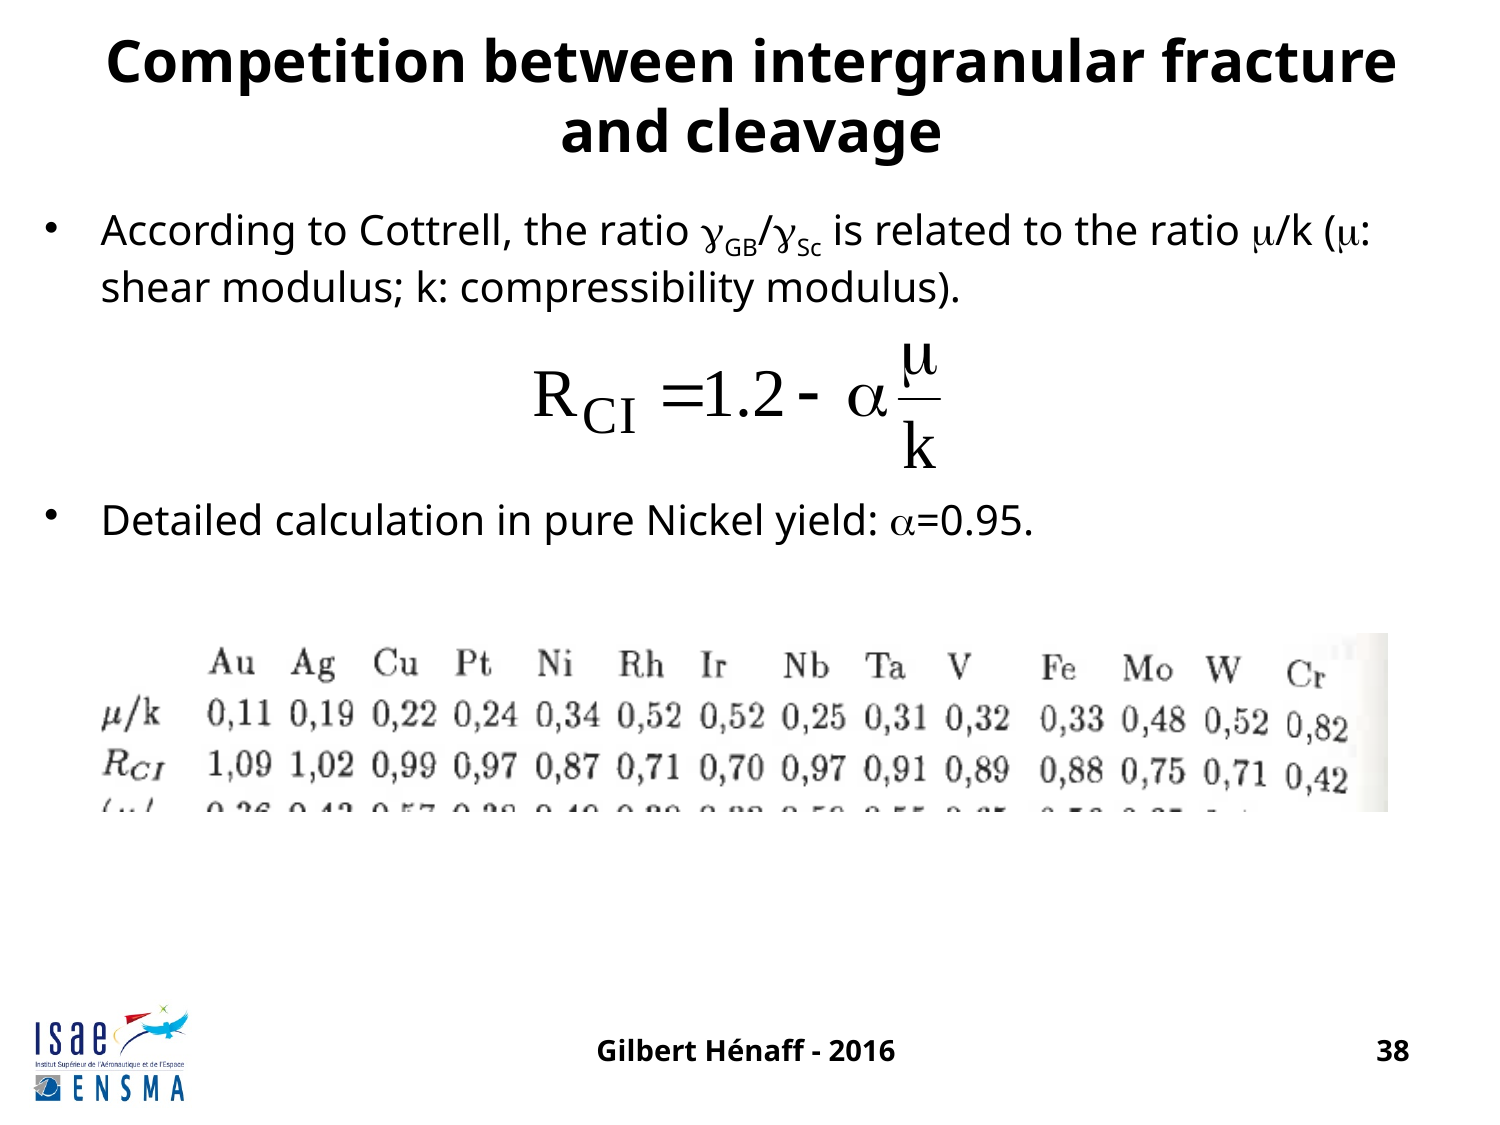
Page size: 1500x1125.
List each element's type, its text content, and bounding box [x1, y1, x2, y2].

list According to Cottrell, the ratio gGB/gSc is related to the ratio m/k (m: shear modulus; k: compressibility modulus). Detailed calculation in pure Nickel yield: a=0.95. [29, 196, 1483, 939]
footer Gilbert Hénaff - 2016 [512, 1024, 988, 1103]
picture [64, 633, 1388, 813]
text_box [525, 314, 952, 478]
slide_number 38 [1074, 1024, 1425, 1103]
title Competition between intergranular fracture and cleavage [76, 0, 1427, 188]
picture [29, 999, 192, 1108]
